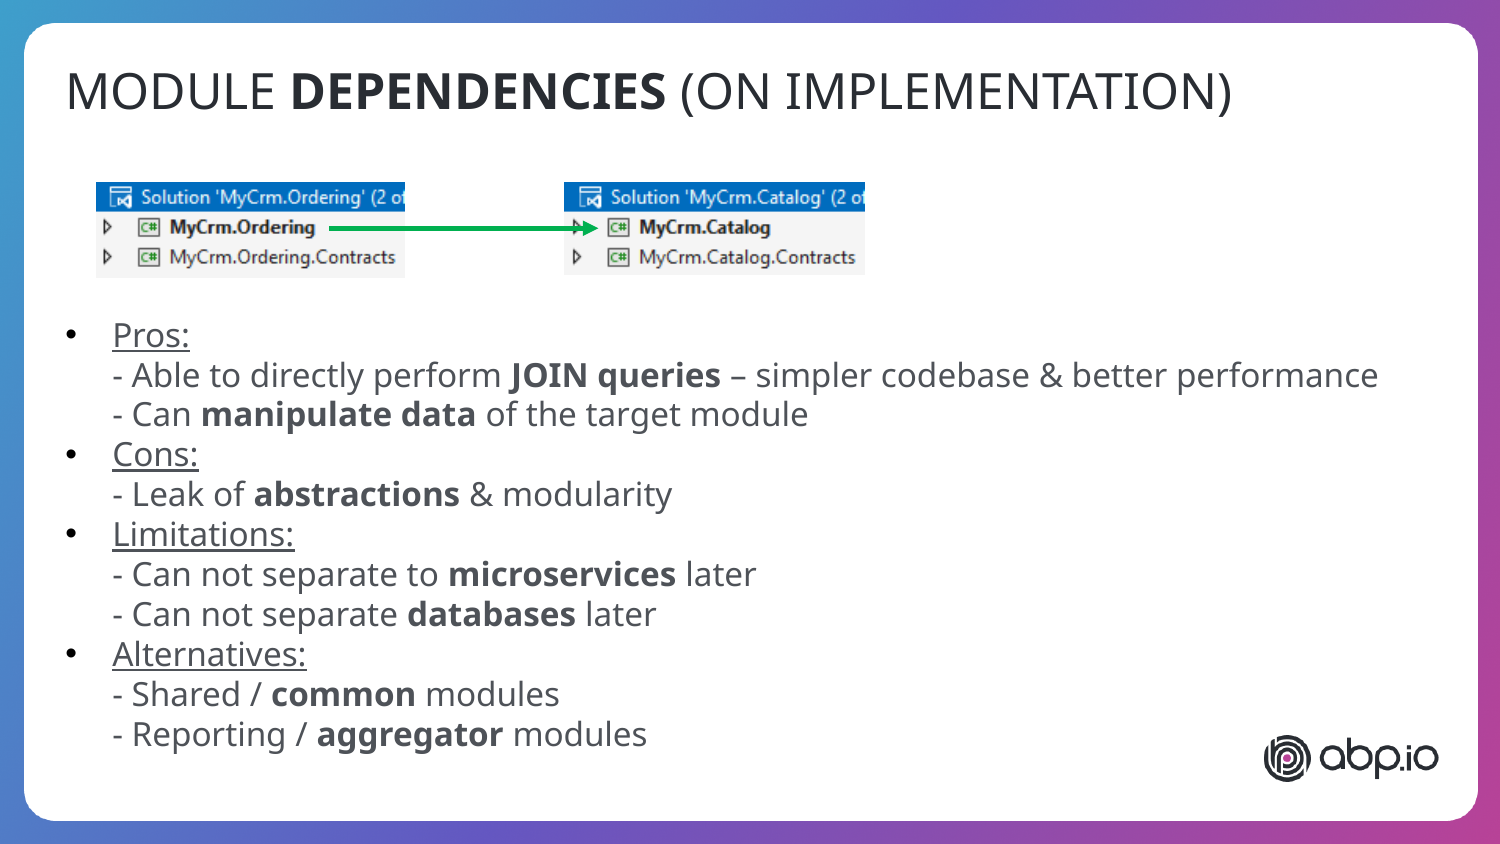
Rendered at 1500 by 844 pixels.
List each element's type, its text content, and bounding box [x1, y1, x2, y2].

text_box Pros: - Able to directly perform JOIN queries – simpler codebase & better performance - Can manipulate data of the target module Cons: - Leak of abstractions & modularity Limitations: - Can not separate to microservices later - Can not separate databases later Alternatives: - Shared / common modules - Reporting / aggregator modules [50, 298, 1430, 782]
text_box MODULE DEPENDENCIES (ON IMPLEMENTATION) [50, 44, 1430, 136]
picture [0, 0, 1500, 844]
